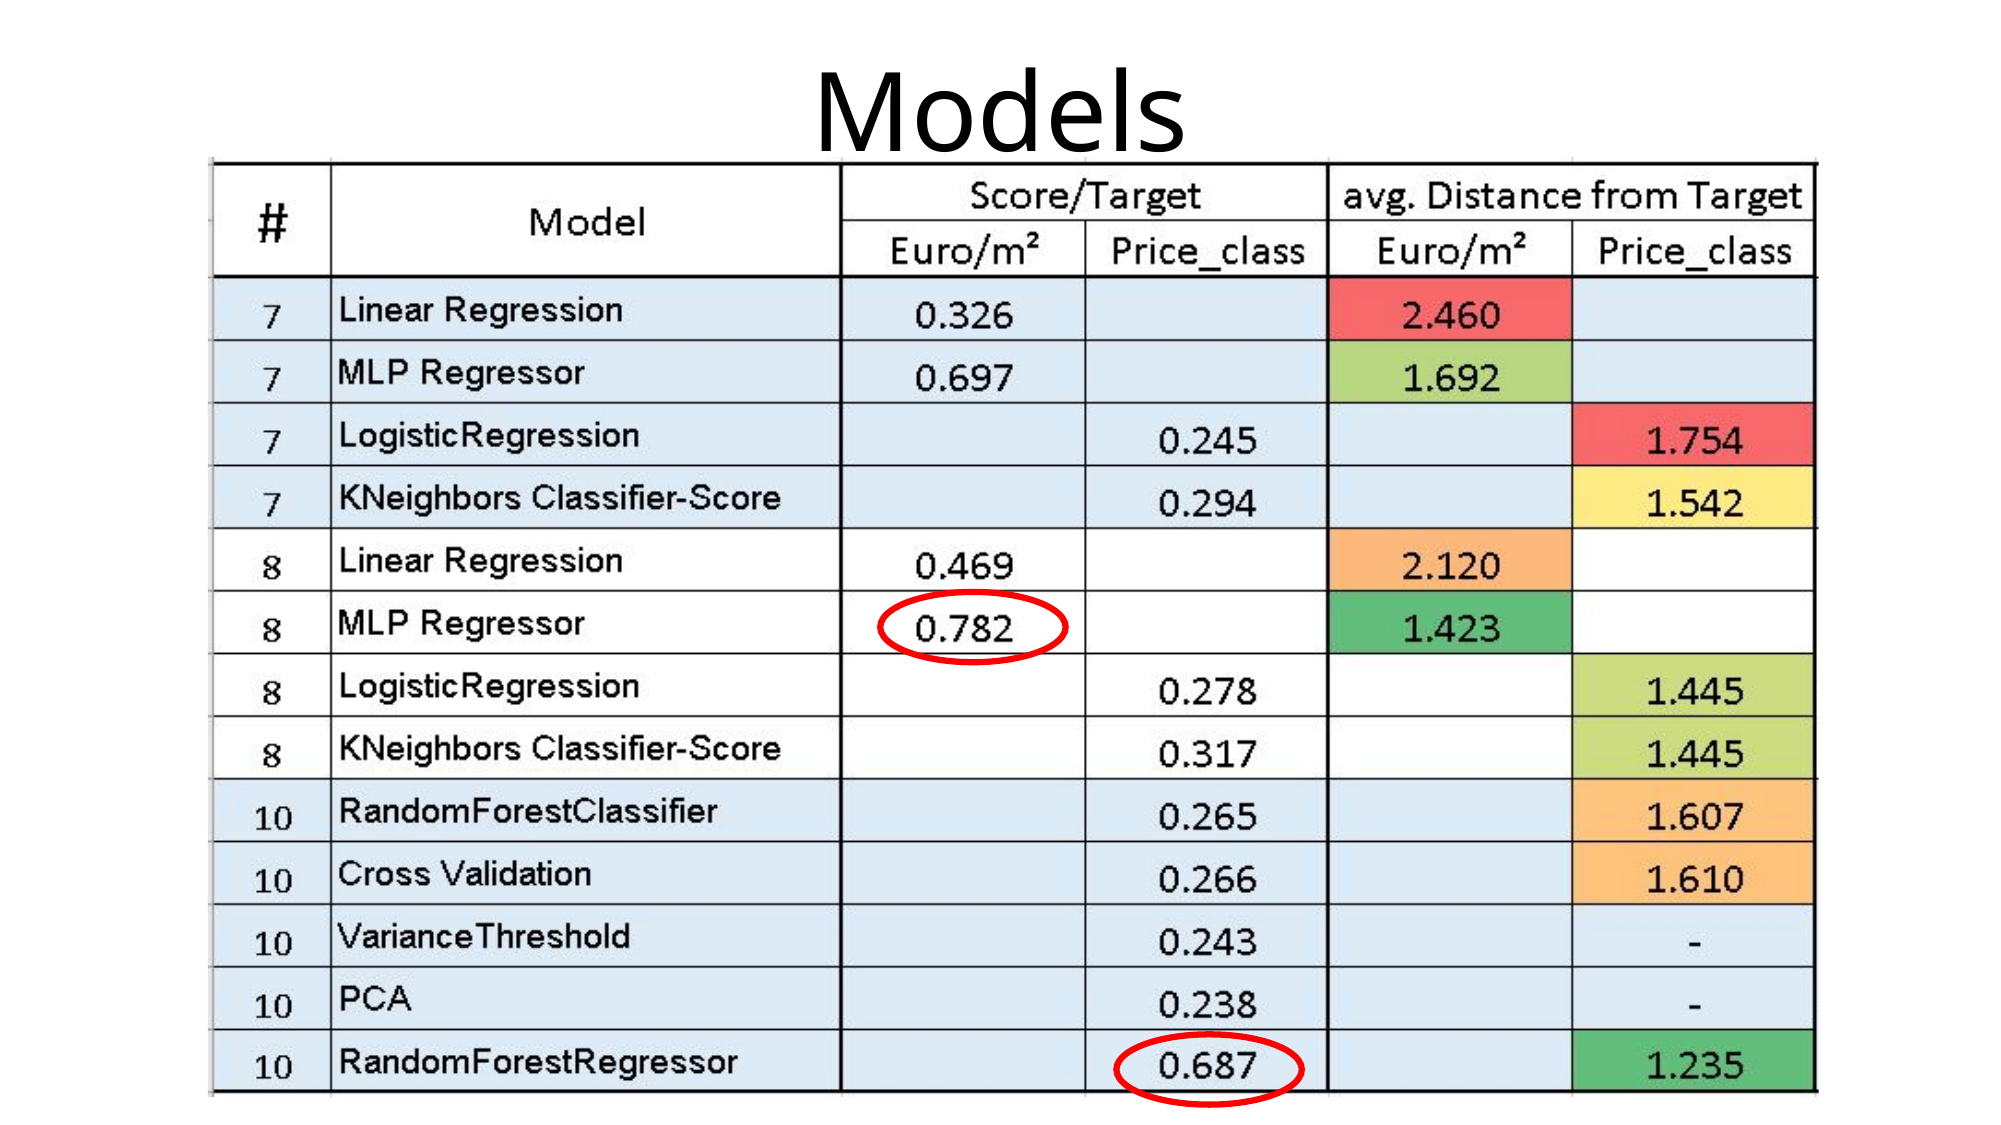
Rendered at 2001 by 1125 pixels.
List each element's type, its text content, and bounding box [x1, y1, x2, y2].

title Models [249, 47, 1750, 157]
text_box [1147, 1097, 1271, 1106]
picture [207, 157, 1819, 1097]
